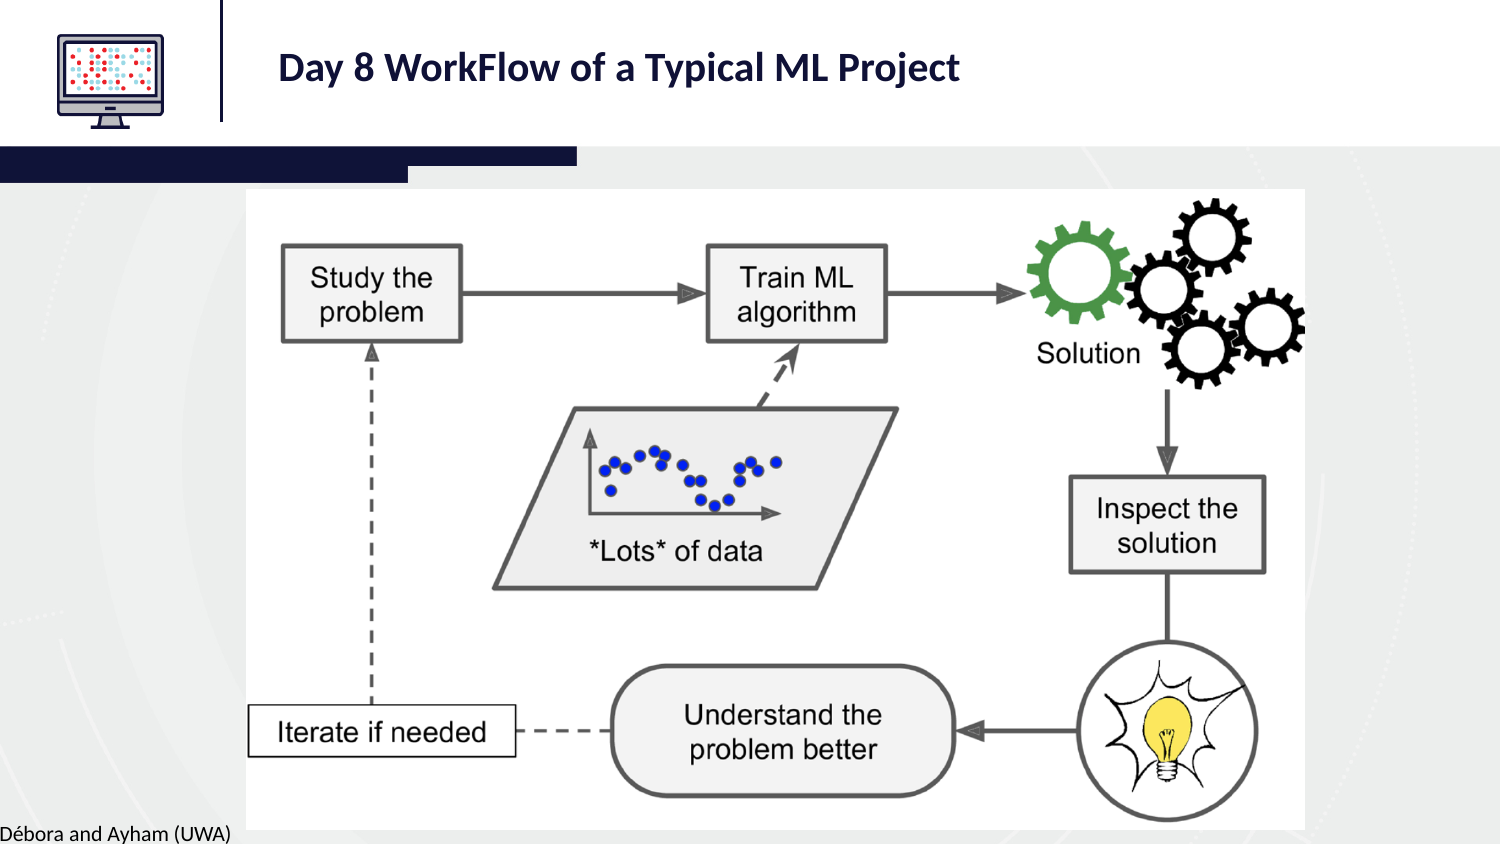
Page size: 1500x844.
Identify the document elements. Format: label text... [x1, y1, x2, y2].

list Day 8 WorkFlow of a Typical ML Project [263, 32, 1404, 106]
list Débora and Ayham (UWA) [0, 811, 1125, 844]
picture [0, 0, 1500, 844]
